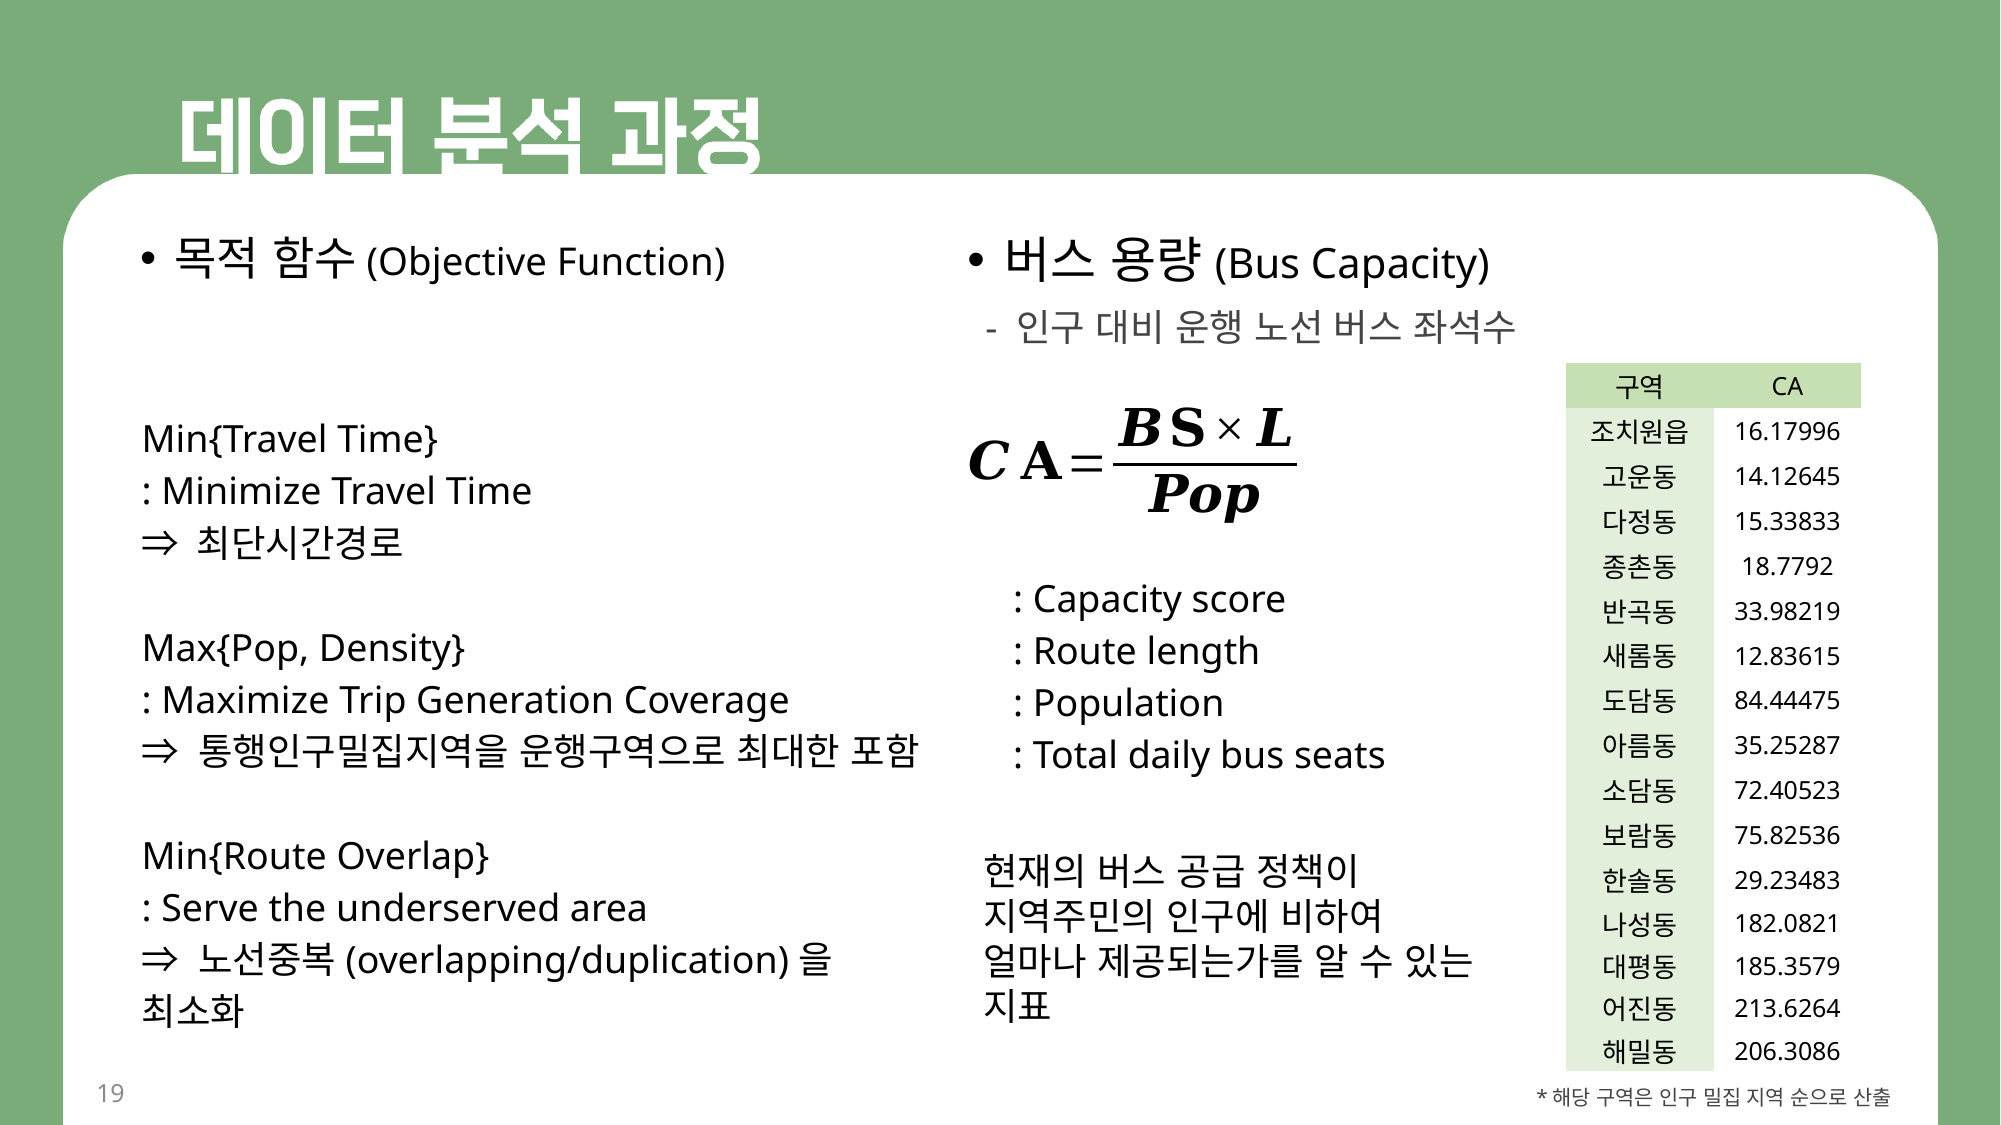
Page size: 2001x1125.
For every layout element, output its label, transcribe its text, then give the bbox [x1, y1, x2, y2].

text_box 현재의 버스 공급 정책이 지역주민의 인구에 비하여 얼마나 제공되는가를 알 수 있는 지표 [968, 840, 1554, 1035]
table_cell 다정동 [1566, 498, 1714, 542]
table_cell 반곡동 [1566, 587, 1714, 632]
table_header CA [1714, 363, 1861, 408]
table_cell 소담동 [1566, 767, 1714, 812]
table_cell 해밀동 [1566, 1029, 1714, 1071]
table_cell 185.3579 [1714, 944, 1861, 986]
table_cell 75.82536 [1714, 812, 1861, 857]
text_box Min{Travel Time} : Minimize Travel Time ⇒ 최단시간경로 Max{Pop, Density} : Maximize Trip Generation Coverage ⇒ 통행인구밀집지역을 운행구역으로 최대한 포함 Min{Route Overlap} : Serve the underserved area ⇒ 노선중복(overlapping/duplication)을 최소화 [126, 400, 953, 1041]
table_cell 나성동 [1566, 901, 1714, 944]
text_box *해당 구역은 인구 밀집 지역 순으로 산출 [1488, 1077, 1939, 1118]
table_cell 15.33833 [1714, 498, 1861, 542]
table_cell 14.12645 [1714, 453, 1861, 498]
table_cell 213.6264 [1714, 986, 1861, 1029]
table_cell 아름동 [1566, 722, 1714, 767]
picture [0, 0, 2001, 1125]
table_cell 16.17996 [1714, 408, 1861, 453]
table_cell 조치원읍 [1566, 408, 1714, 453]
text_box 버스 용량(Bus Capacity) [952, 227, 1838, 1054]
table_cell 72.40523 [1714, 767, 1861, 812]
table_cell 182.0821 [1714, 901, 1861, 944]
table_cell 종촌동 [1566, 542, 1714, 587]
text_box 목적 함수(Objective Function) [125, 227, 783, 304]
table_cell 고운동 [1566, 453, 1714, 498]
table_cell 도담동 [1566, 677, 1714, 722]
table_cell 12.83615 [1714, 632, 1861, 677]
table_cell 18.7792 [1714, 542, 1861, 587]
table_cell 35.25287 [1714, 722, 1861, 767]
table_header 구역 [1566, 363, 1714, 408]
table_cell 어진동 [1566, 986, 1714, 1029]
table_cell 84.44475 [1714, 677, 1861, 722]
text_box - 인구 대비 운행 노선 버스 좌석수 [970, 296, 1622, 357]
table_cell 한솔동 [1566, 857, 1714, 901]
table_cell 33.98219 [1714, 587, 1861, 632]
table_cell 보람동 [1566, 812, 1714, 857]
table_cell 206.3086 [1714, 1029, 1861, 1071]
table_cell 대평동 [1566, 944, 1714, 986]
table_cell 새롬동 [1566, 632, 1714, 677]
table_cell 29.23483 [1714, 857, 1861, 901]
slide_number 19 [81, 1064, 532, 1125]
